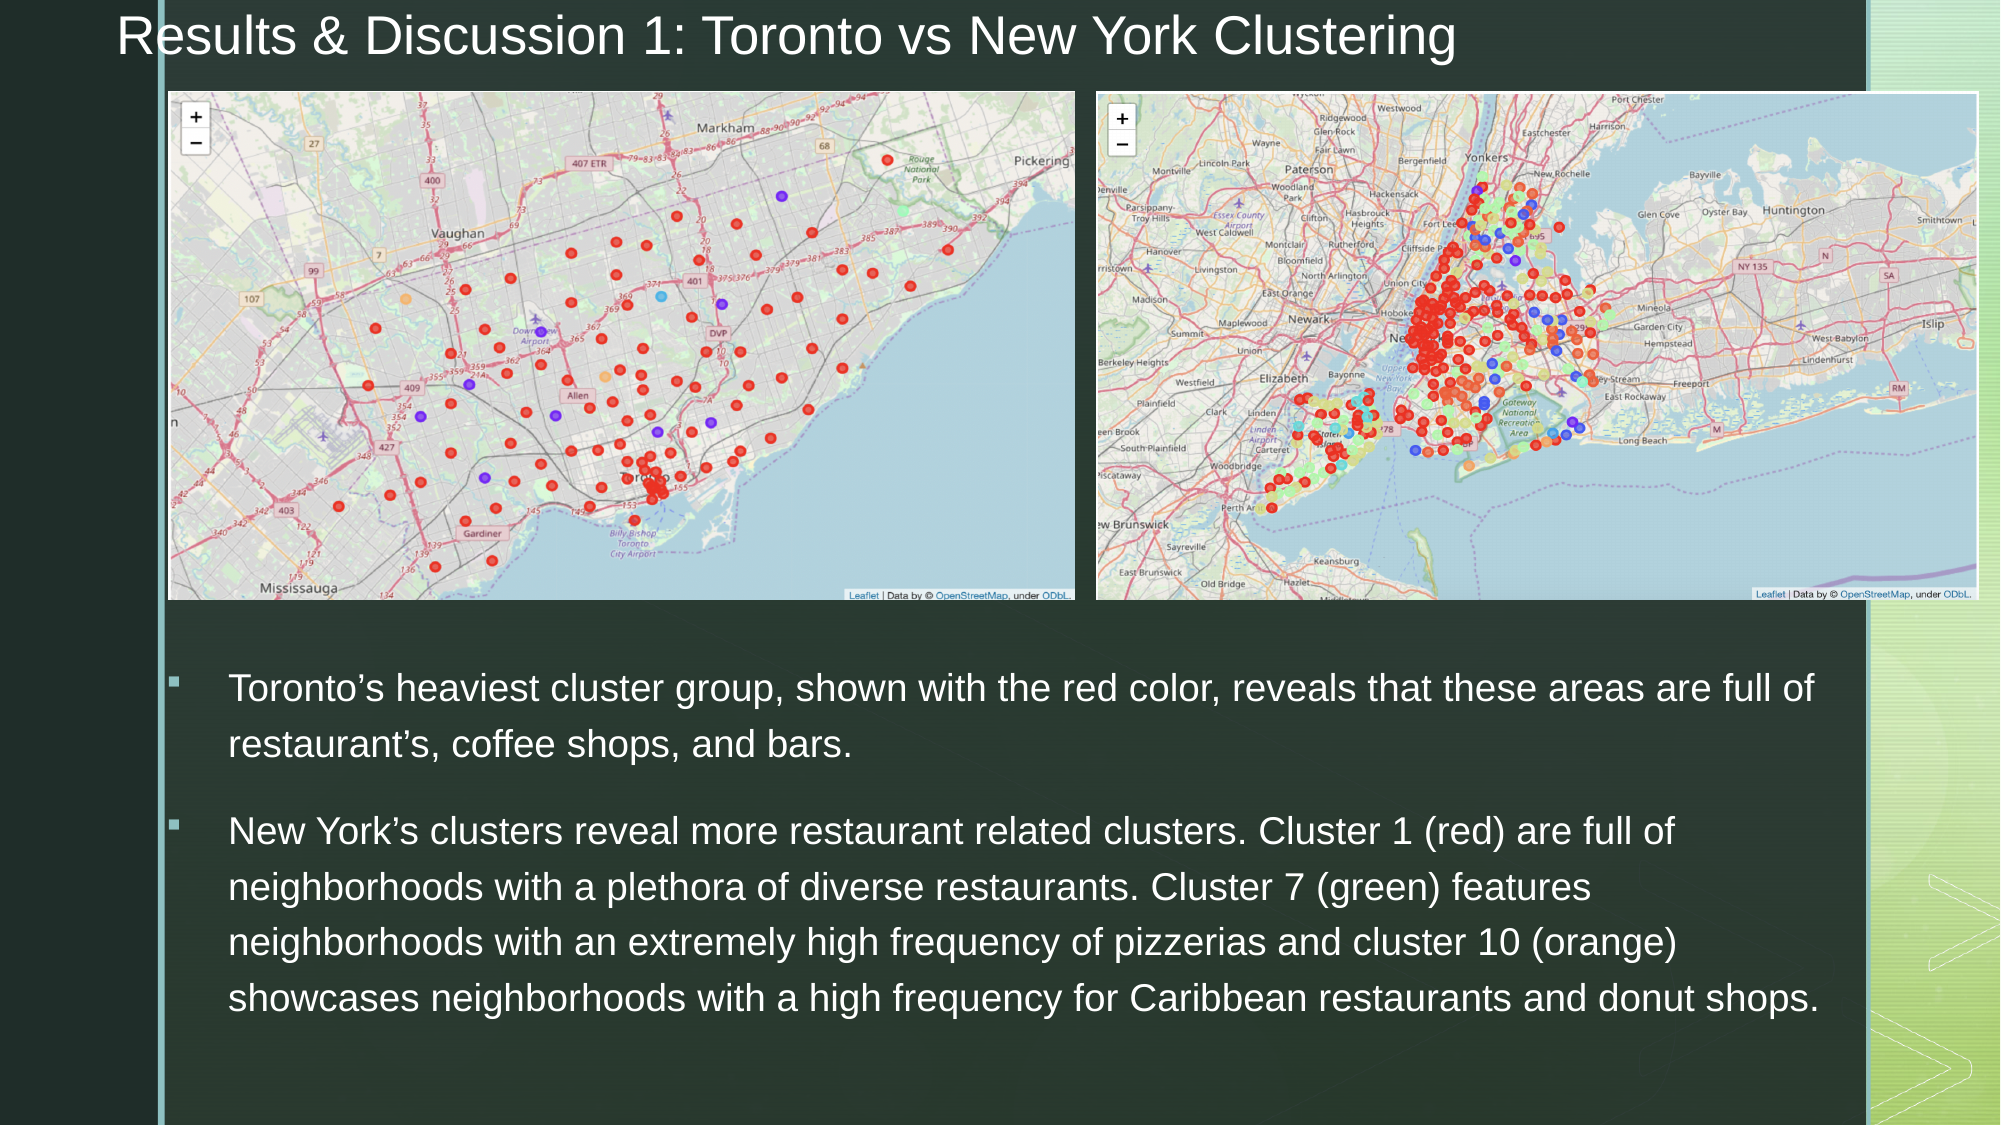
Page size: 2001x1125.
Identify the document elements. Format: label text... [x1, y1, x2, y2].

picture [168, 91, 1076, 600]
picture [1095, 0, 2001, 1125]
list Toronto’s heaviest cluster group, shown with the red color, reveals that these areas are full of restaurant’s, coffee shops, and bars. New York’s clusters reveal more restaurant related clusters. Cluster 1 (red) are full of neighborhoods with a plethora of diverse restaurants. Cluster 7 (green) features neighborhoods with an extremely high frequency of pizzerias and cluster 10 (orange) showcases neighborhoods with a high frequency for Caribbean restaurants and donut shops. [151, 646, 1849, 1034]
title Results & Discussion 1: Toronto vs New York Clustering [87, 0, 1475, 78]
